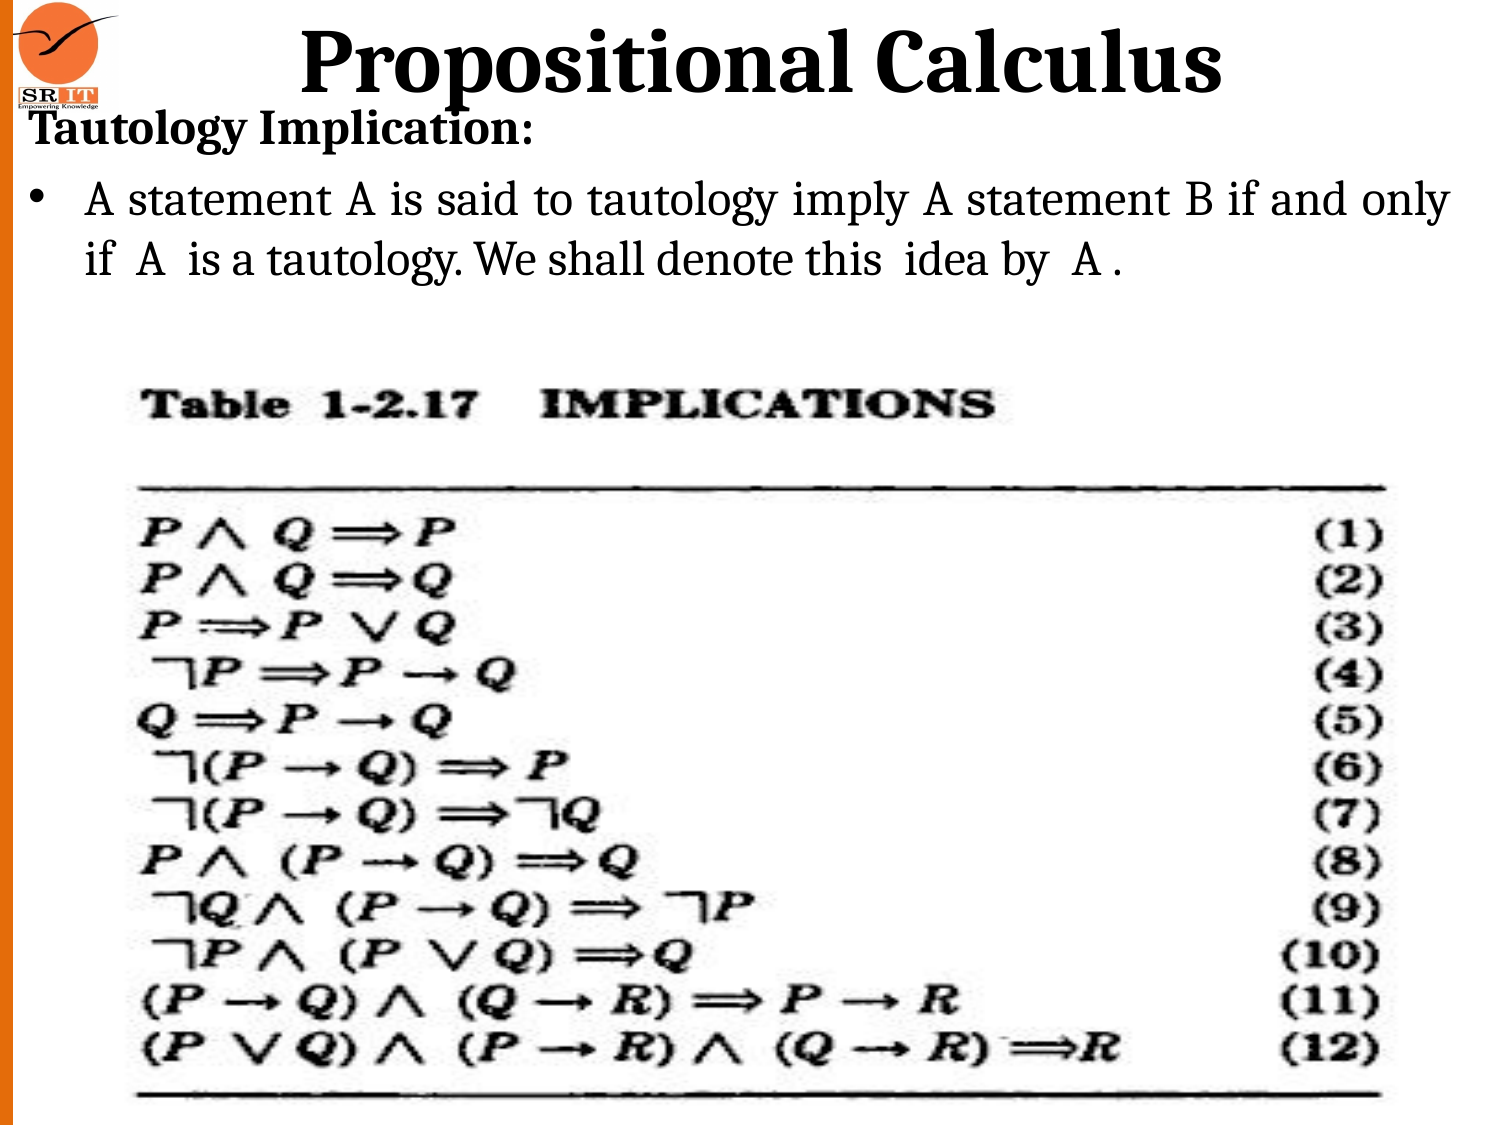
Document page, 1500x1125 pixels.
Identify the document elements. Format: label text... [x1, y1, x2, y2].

picture [49, 358, 1451, 1113]
title Propositional Calculus [24, 0, 1500, 113]
picture [13, 0, 24, 113]
